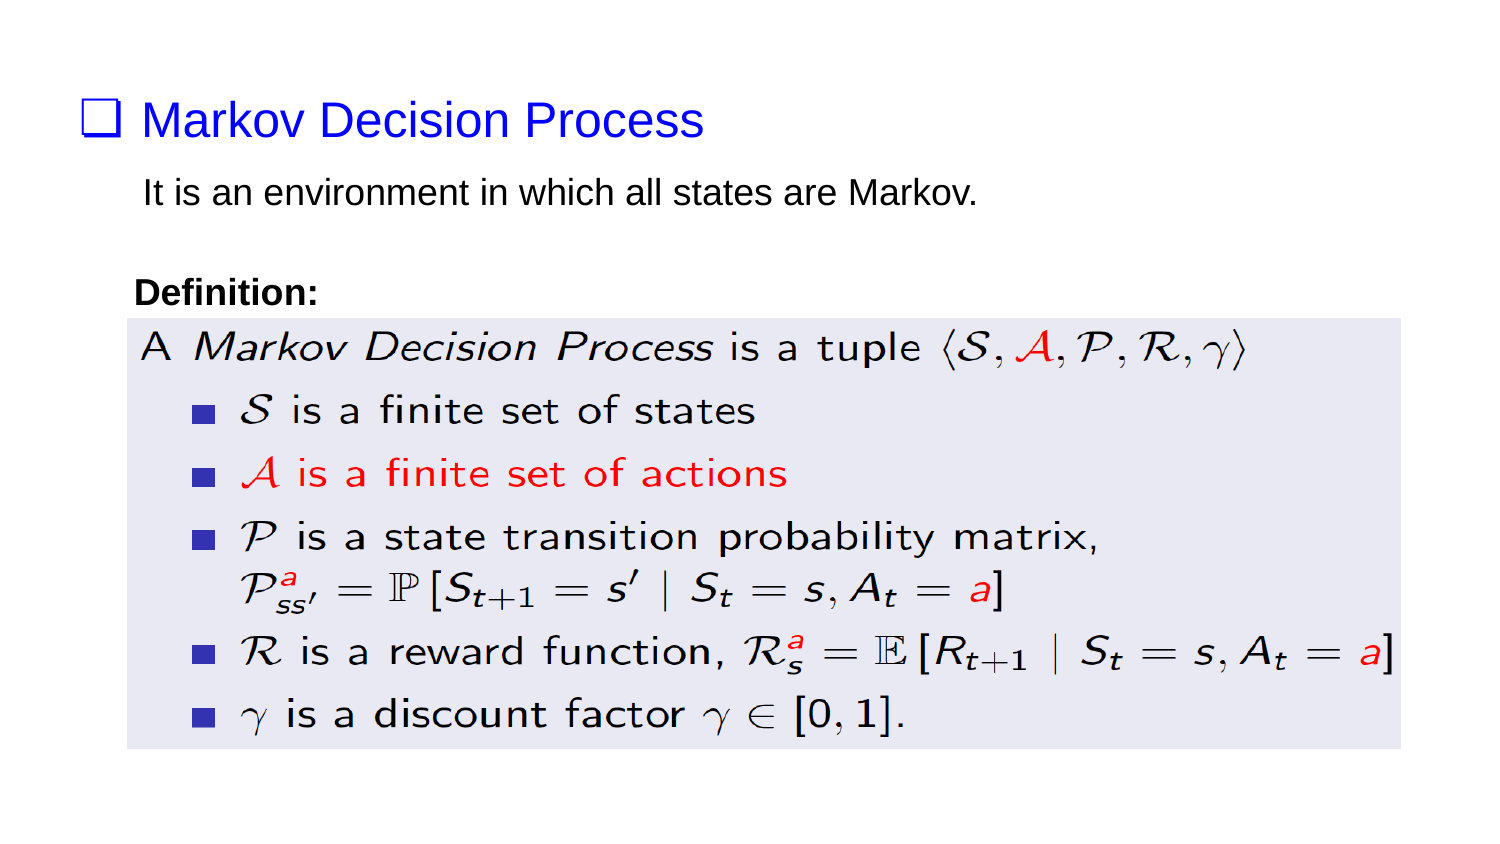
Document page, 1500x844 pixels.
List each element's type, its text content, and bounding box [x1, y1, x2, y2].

title Markov Decision Process [51, 72, 1449, 167]
text_box Definition: [118, 252, 1169, 319]
picture [127, 318, 1401, 750]
text_box It is an environment in which all states are Markov. [127, 153, 1178, 219]
